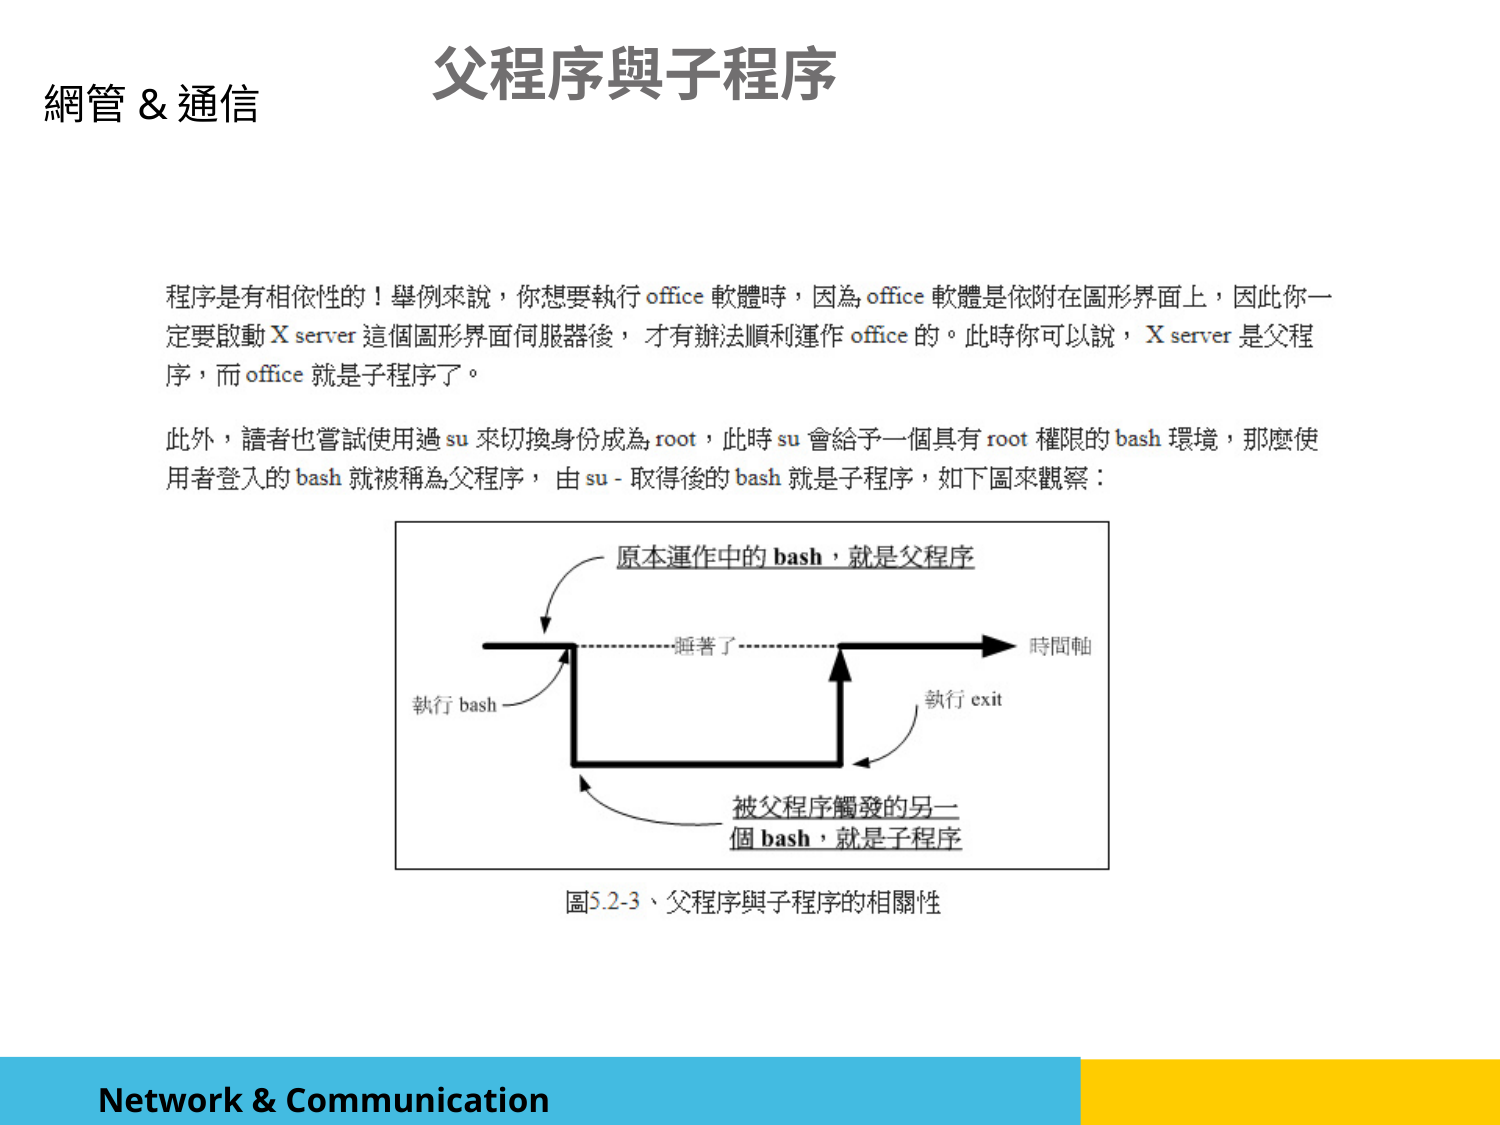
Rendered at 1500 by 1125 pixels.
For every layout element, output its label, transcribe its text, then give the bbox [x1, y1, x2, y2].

title 父程序與子程序 [431, 42, 1500, 171]
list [134, 257, 1346, 925]
